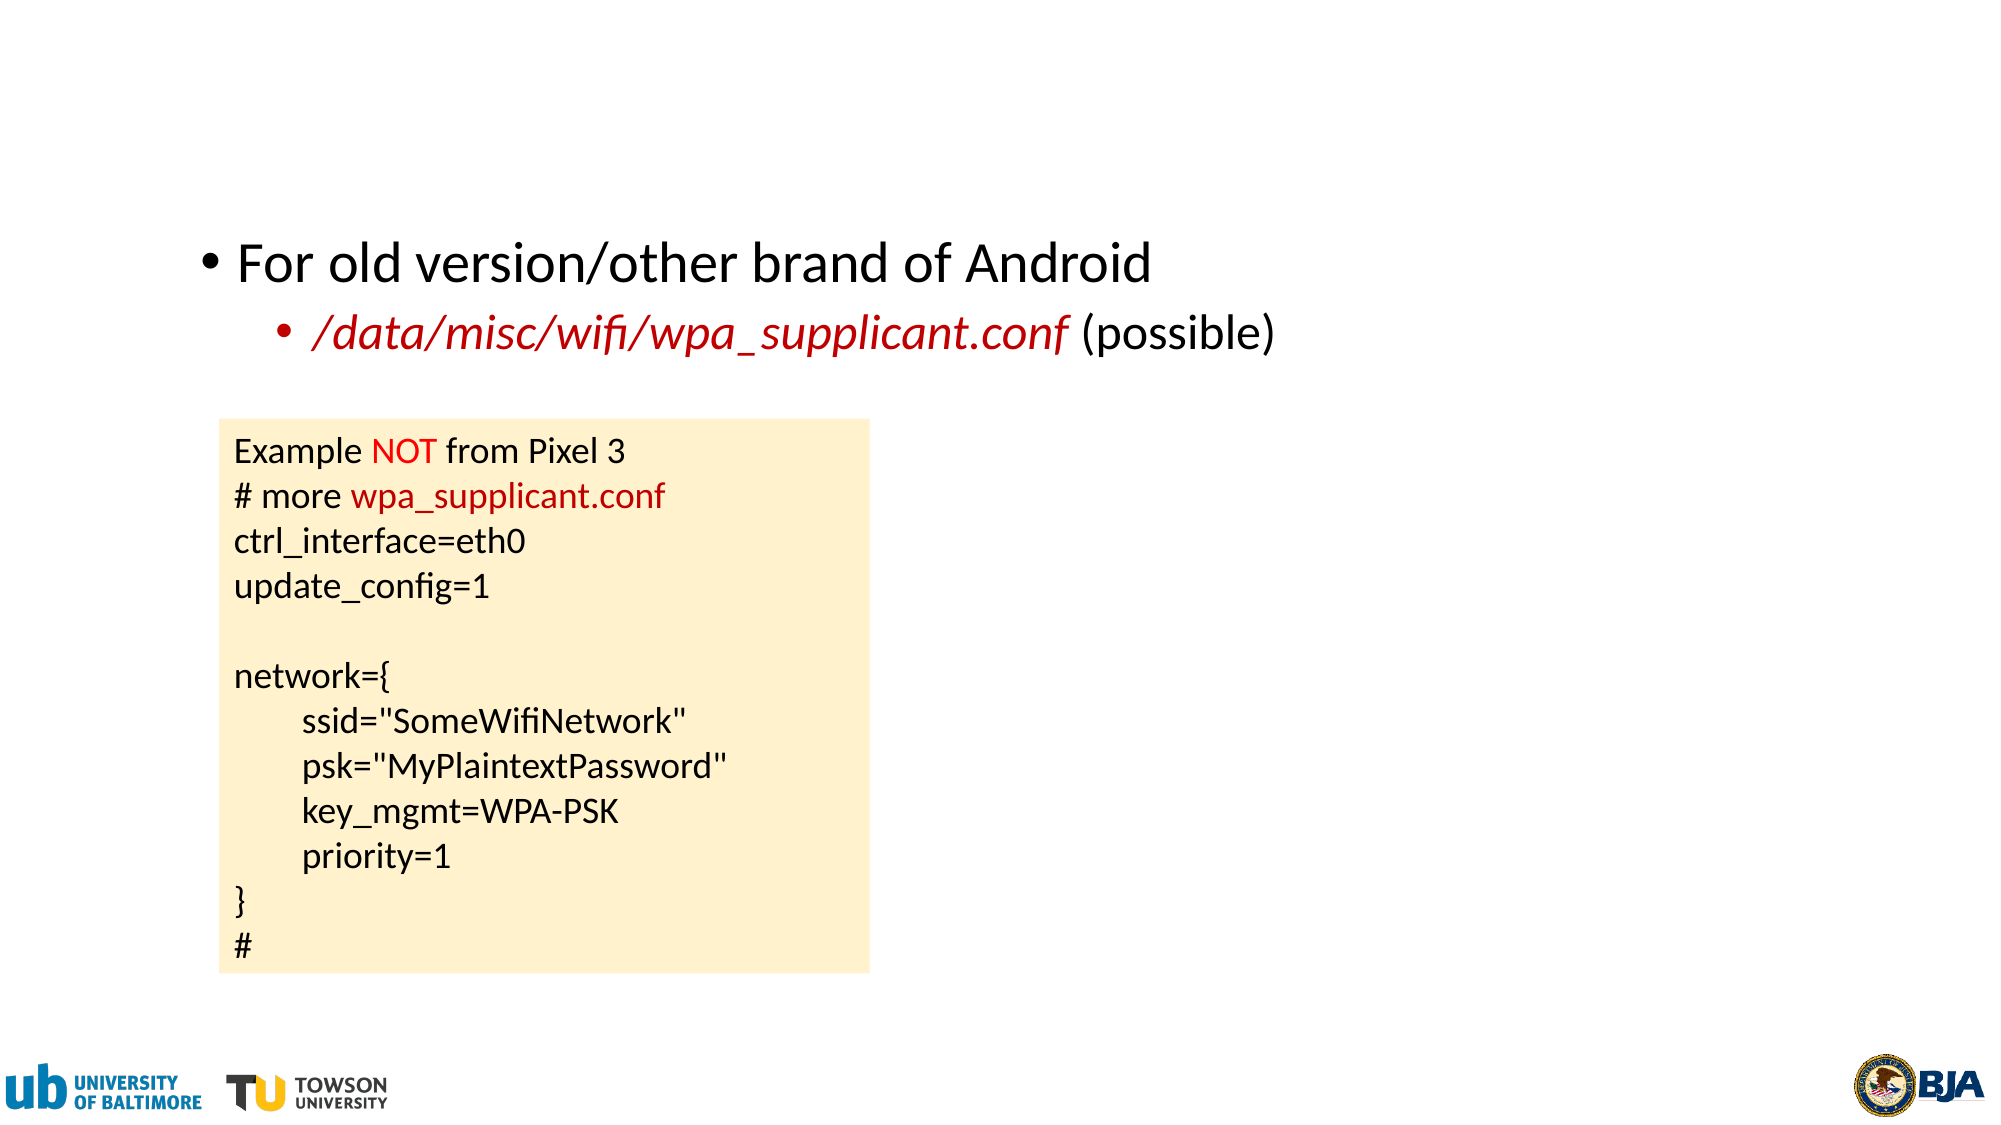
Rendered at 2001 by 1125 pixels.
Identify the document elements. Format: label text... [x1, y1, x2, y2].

picture [0, 1031, 407, 1125]
text_box Example NOT from Pixel 3 # more wpa_supplicant.conf ctrl_interface=eth0 update_config=1 network={ ssid="SomeWifiNetwork" psk="MyPlaintextPassword" key_mgmt=WPA-PSK priority=1 } # [219, 418, 870, 974]
list For old version/other brand of Android /data/misc/wifi/wpa_supplicant.conf (possible) [185, 225, 1911, 410]
picture [1854, 1054, 1986, 1117]
